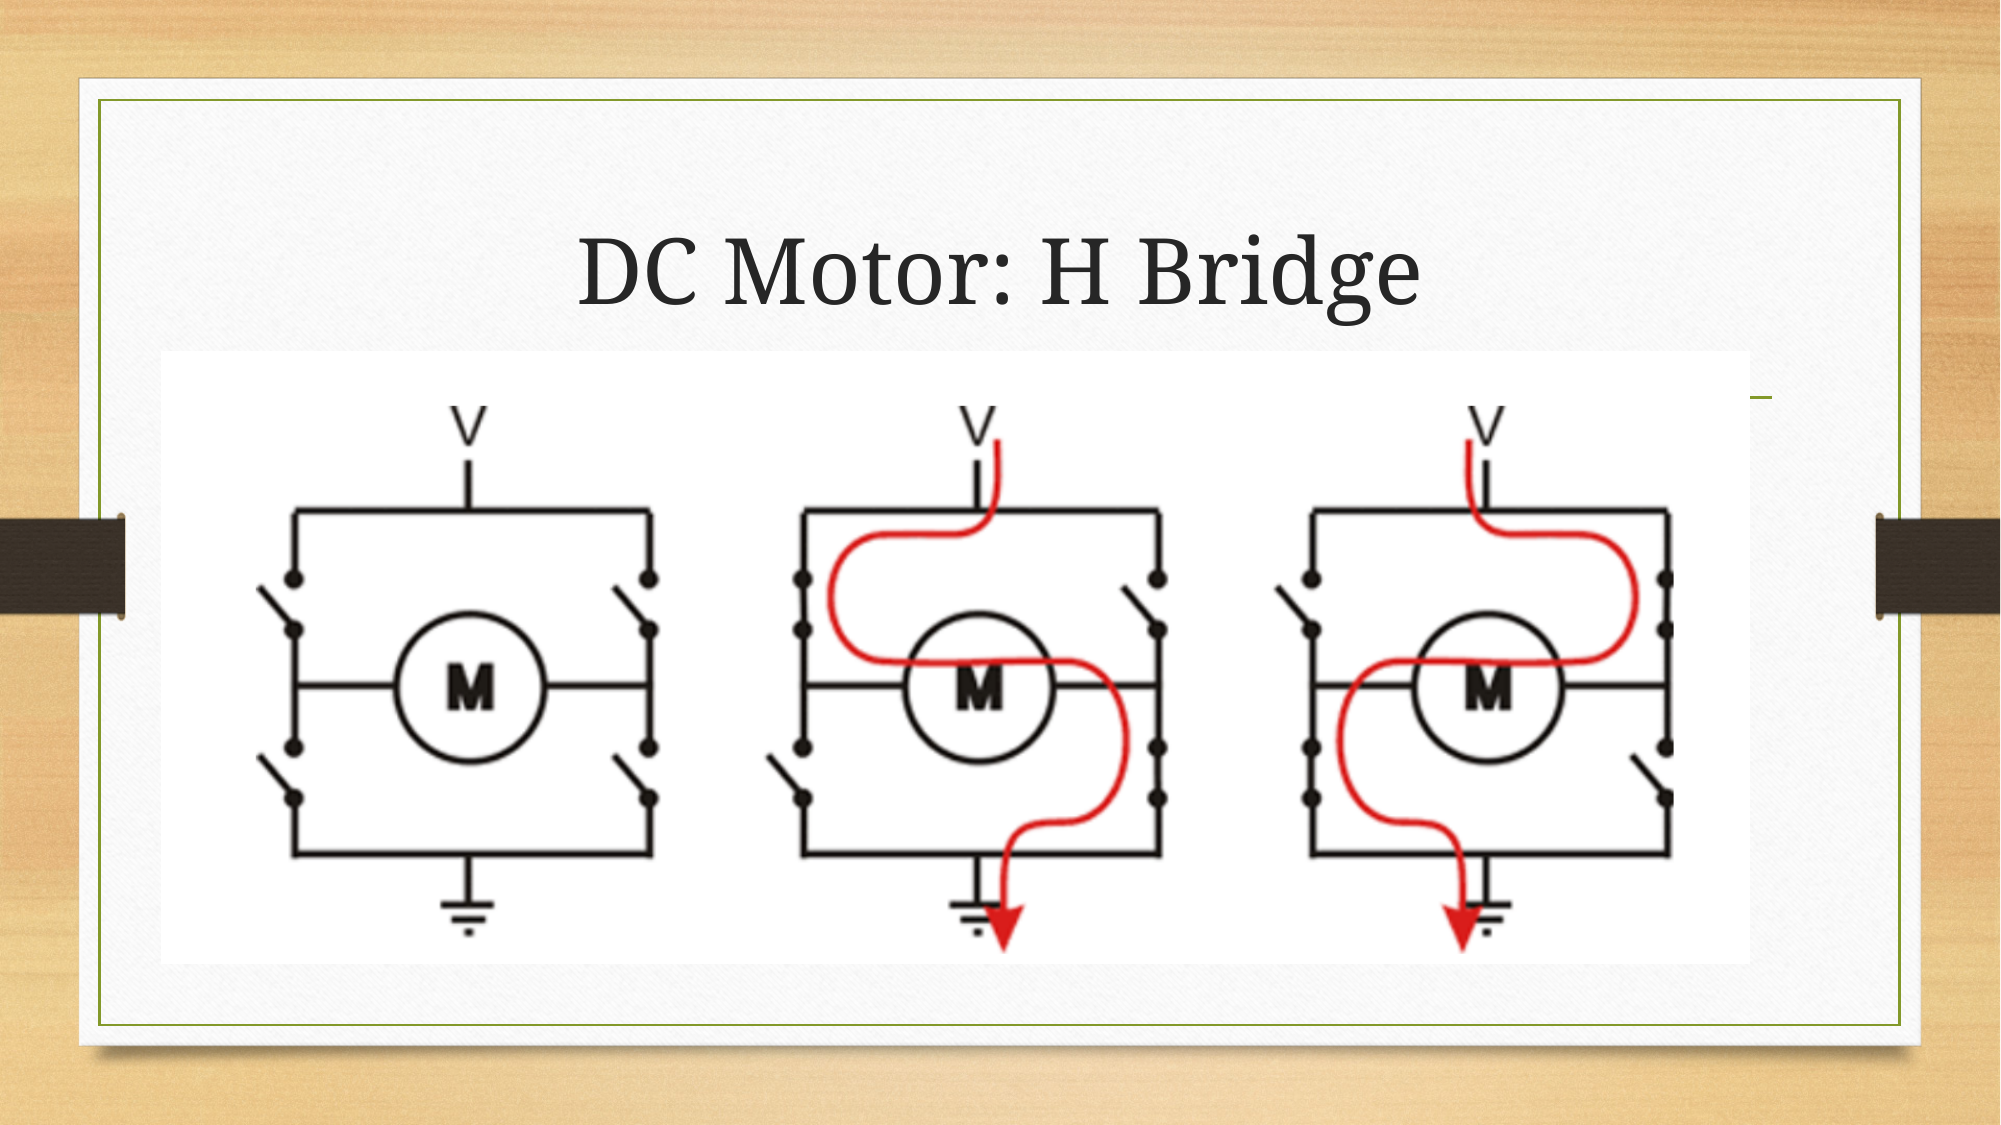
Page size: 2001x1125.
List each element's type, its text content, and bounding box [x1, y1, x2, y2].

title DC Motor: H Bridge [212, 161, 1788, 375]
picture [0, 0, 2001, 1125]
